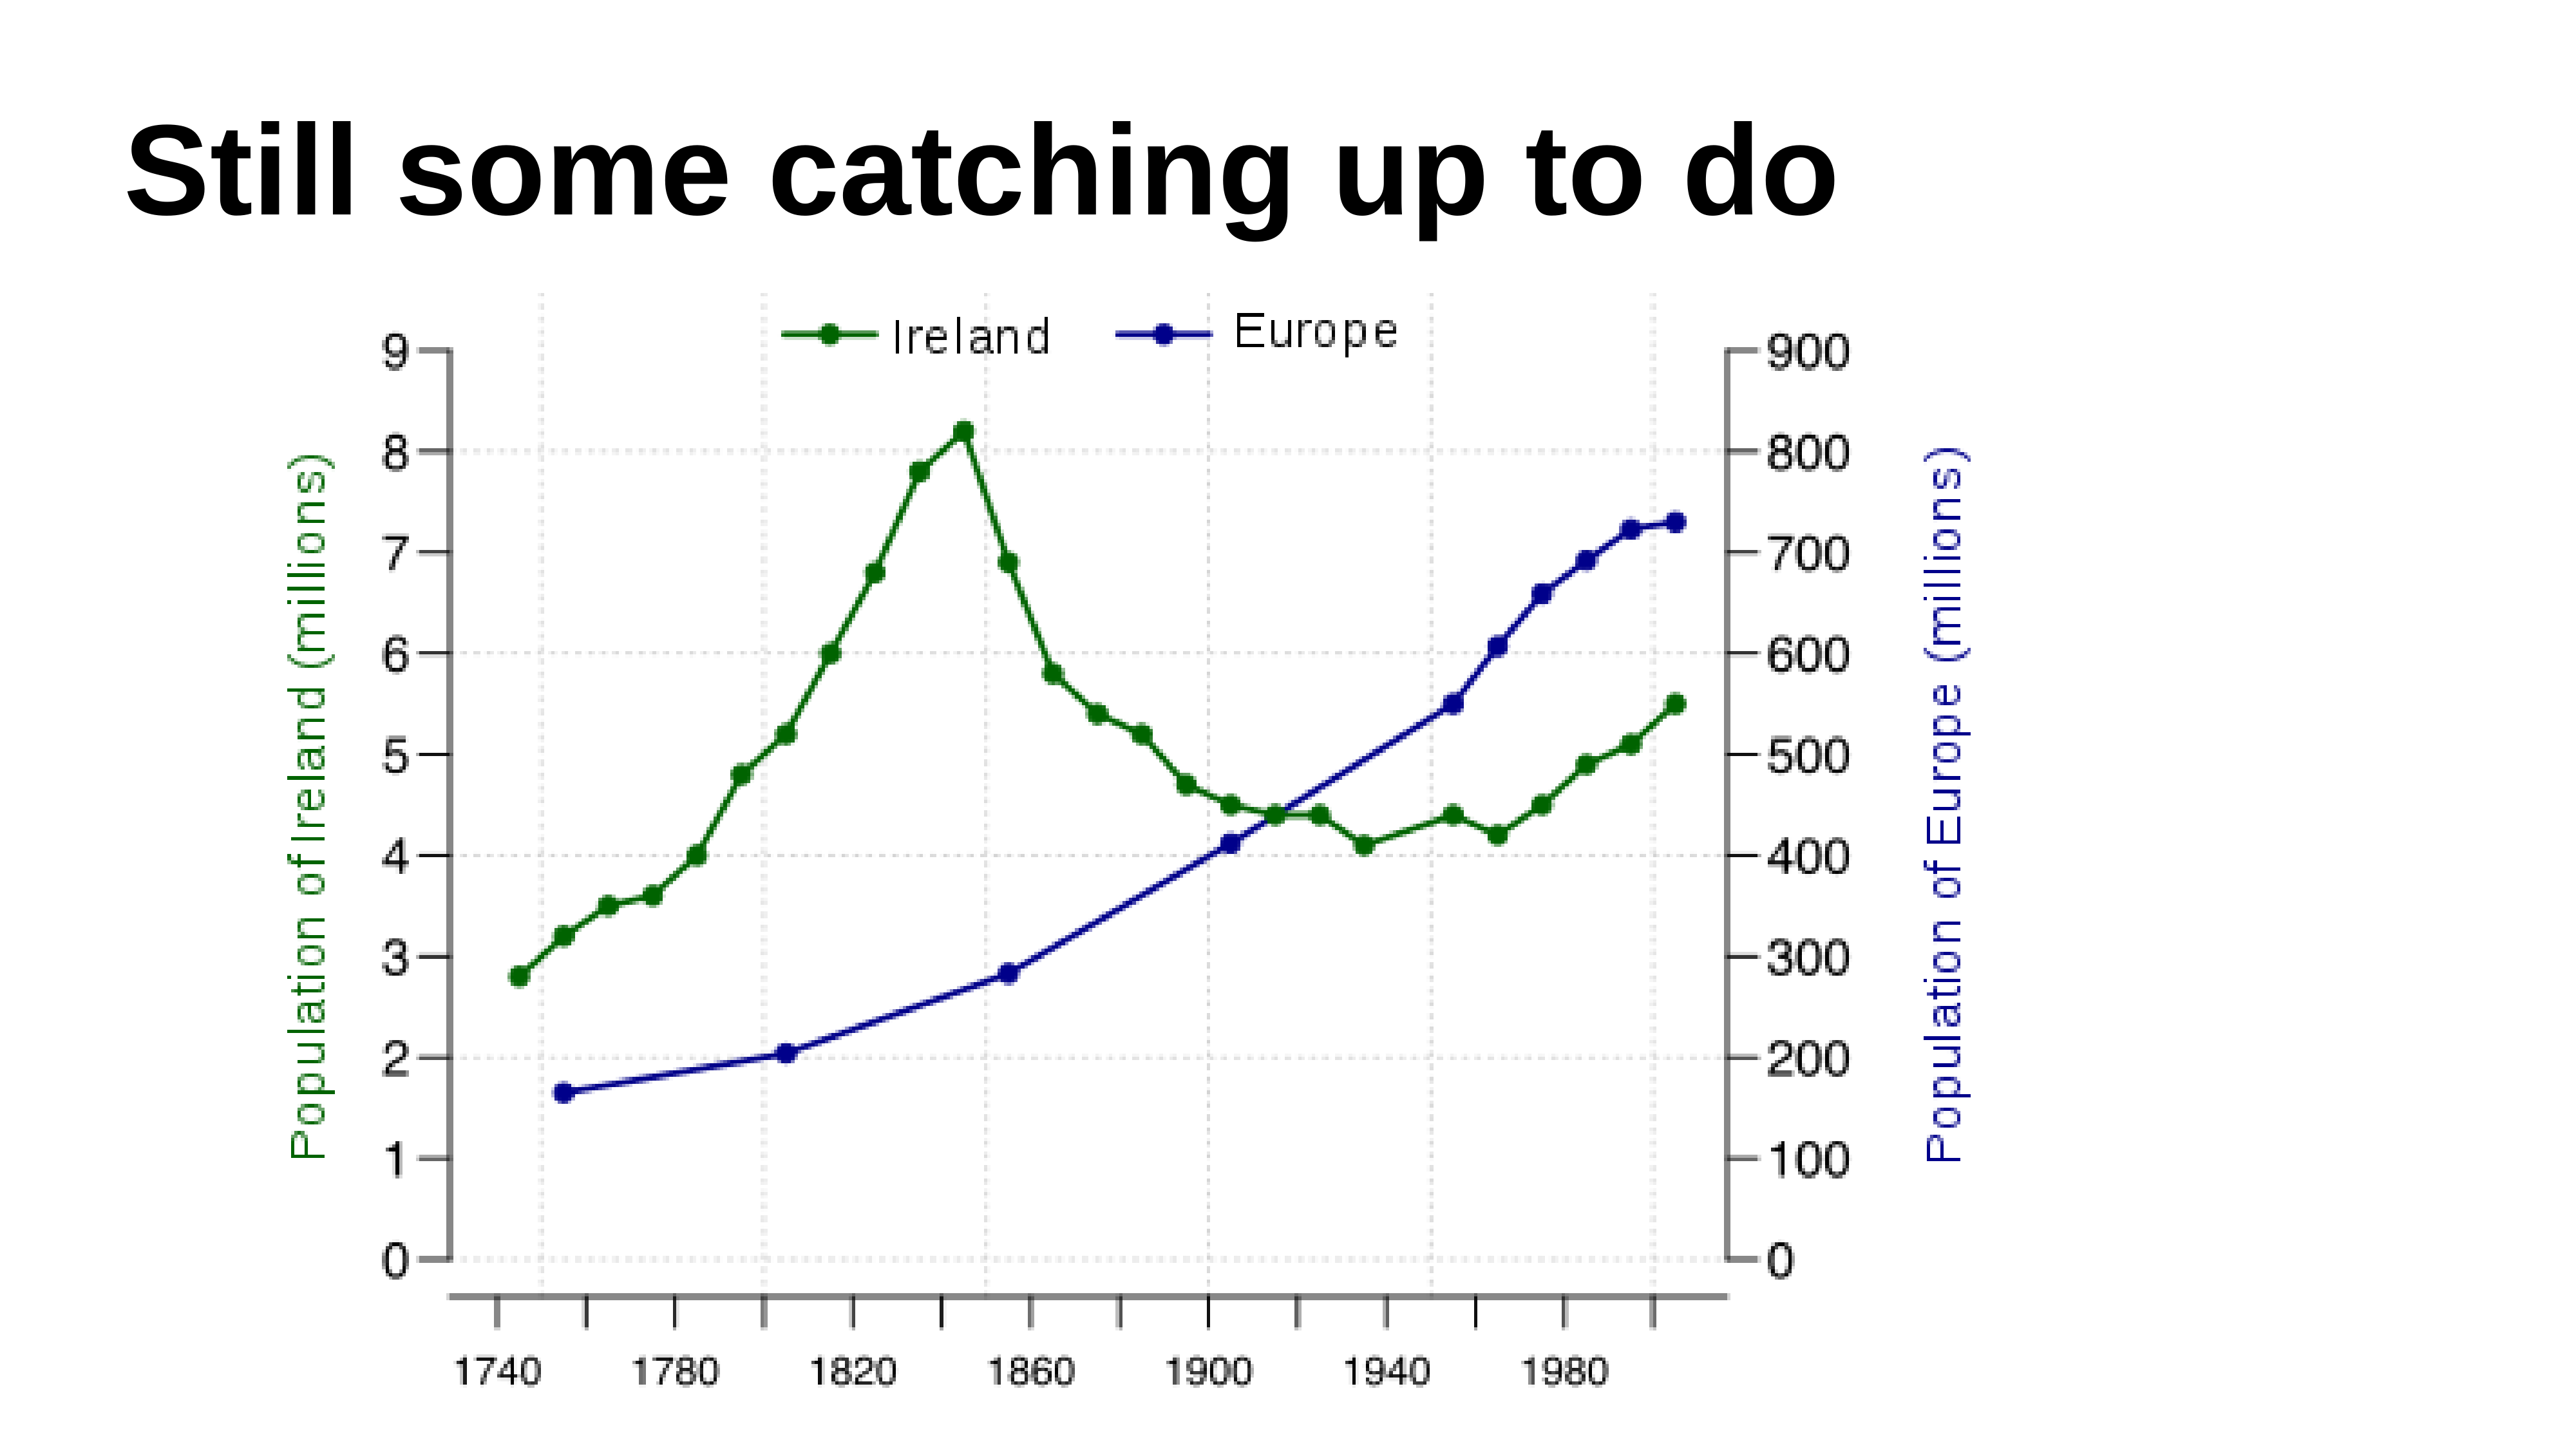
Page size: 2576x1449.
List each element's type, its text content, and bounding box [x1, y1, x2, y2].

picture [207, 232, 2032, 1449]
text_box Still some catching up to do [115, 81, 2369, 246]
